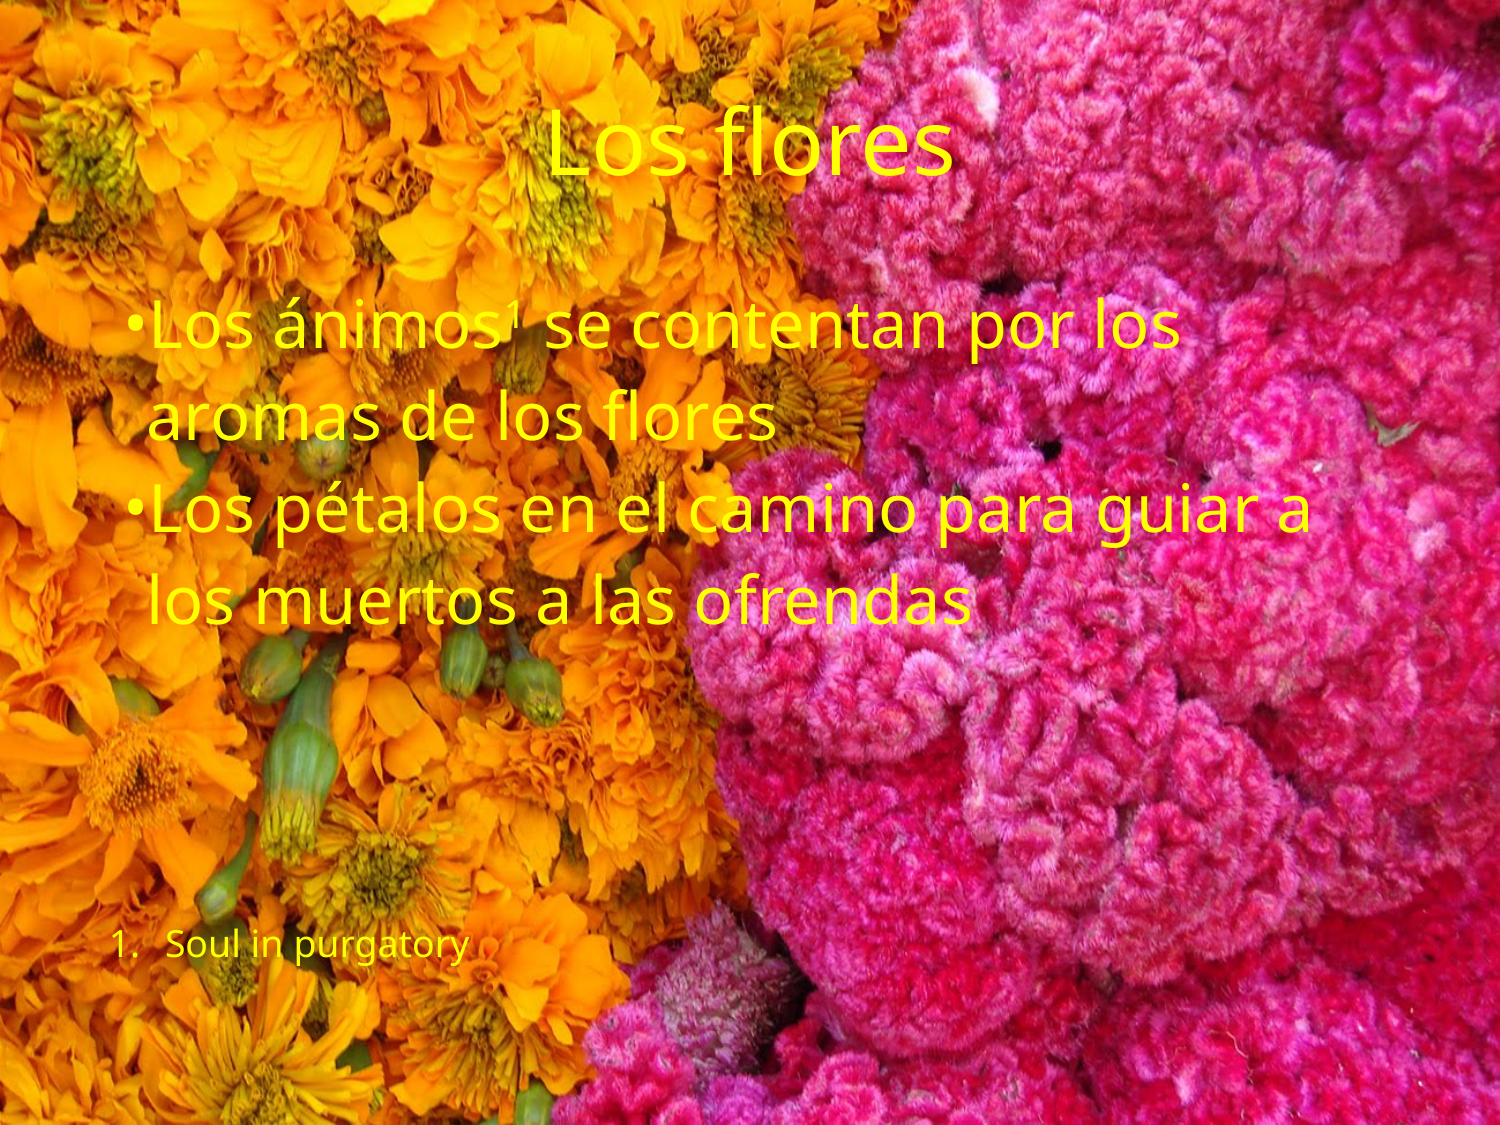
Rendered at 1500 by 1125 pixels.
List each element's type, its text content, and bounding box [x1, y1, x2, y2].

picture [0, 0, 1500, 1125]
list Los ánimos1 se contentan por los aromas de los flores Los pétalos en el camino para guiar a los muertos a las ofrendas Soul in purgatory [75, 262, 1425, 1005]
title Los flores [75, 45, 1425, 233]
